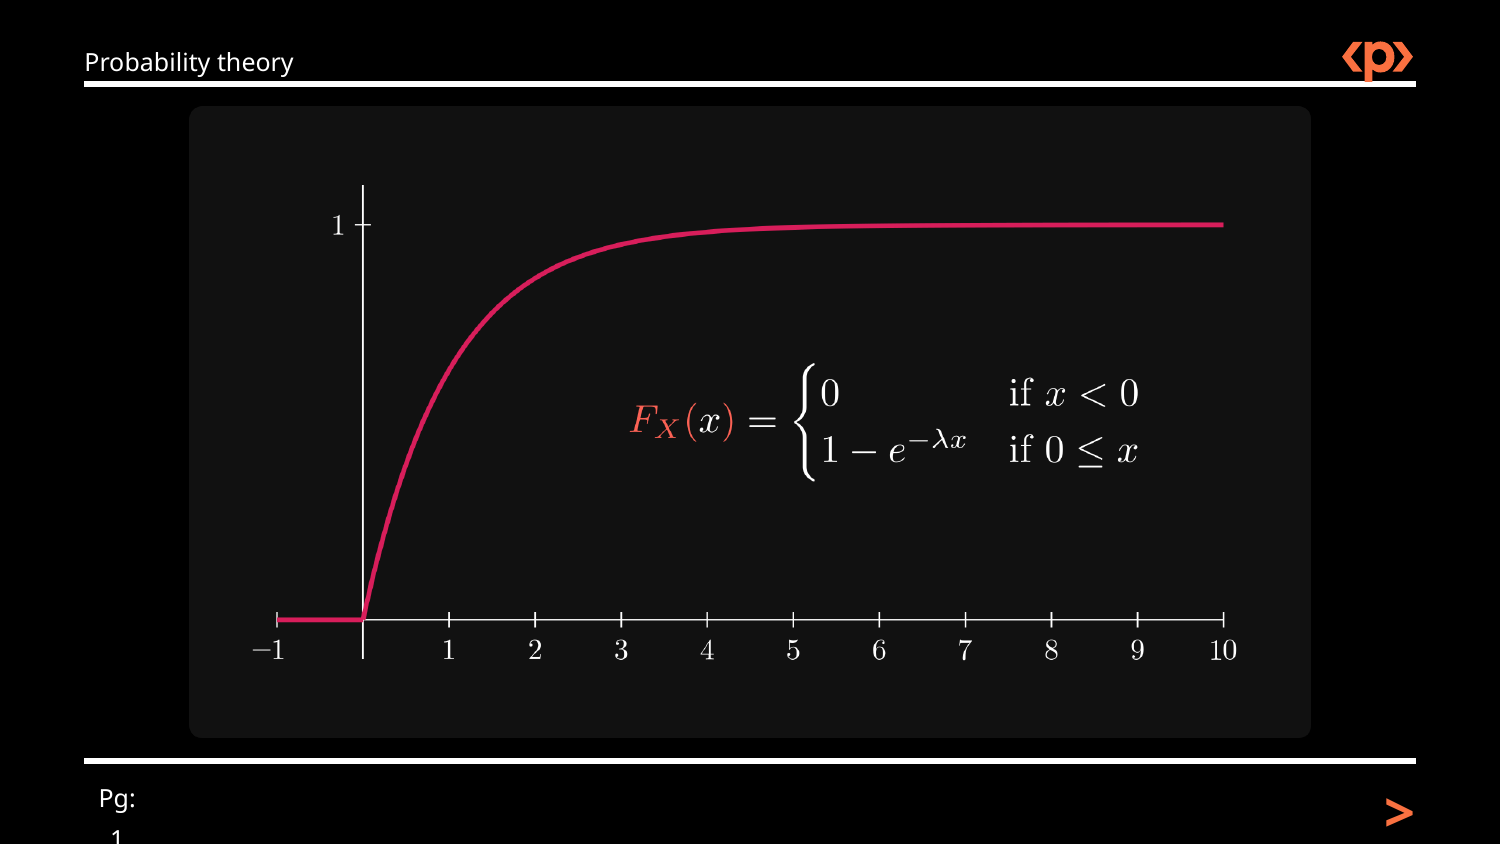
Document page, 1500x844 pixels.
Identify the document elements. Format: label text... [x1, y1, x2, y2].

picture [189, 106, 1311, 738]
text_box > [1384, 762, 1416, 844]
text_box Probability theory [84, 34, 715, 77]
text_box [1341, 41, 1414, 82]
text_box Pg: 1 [90, 770, 144, 844]
text_box > [1384, 752, 1416, 760]
